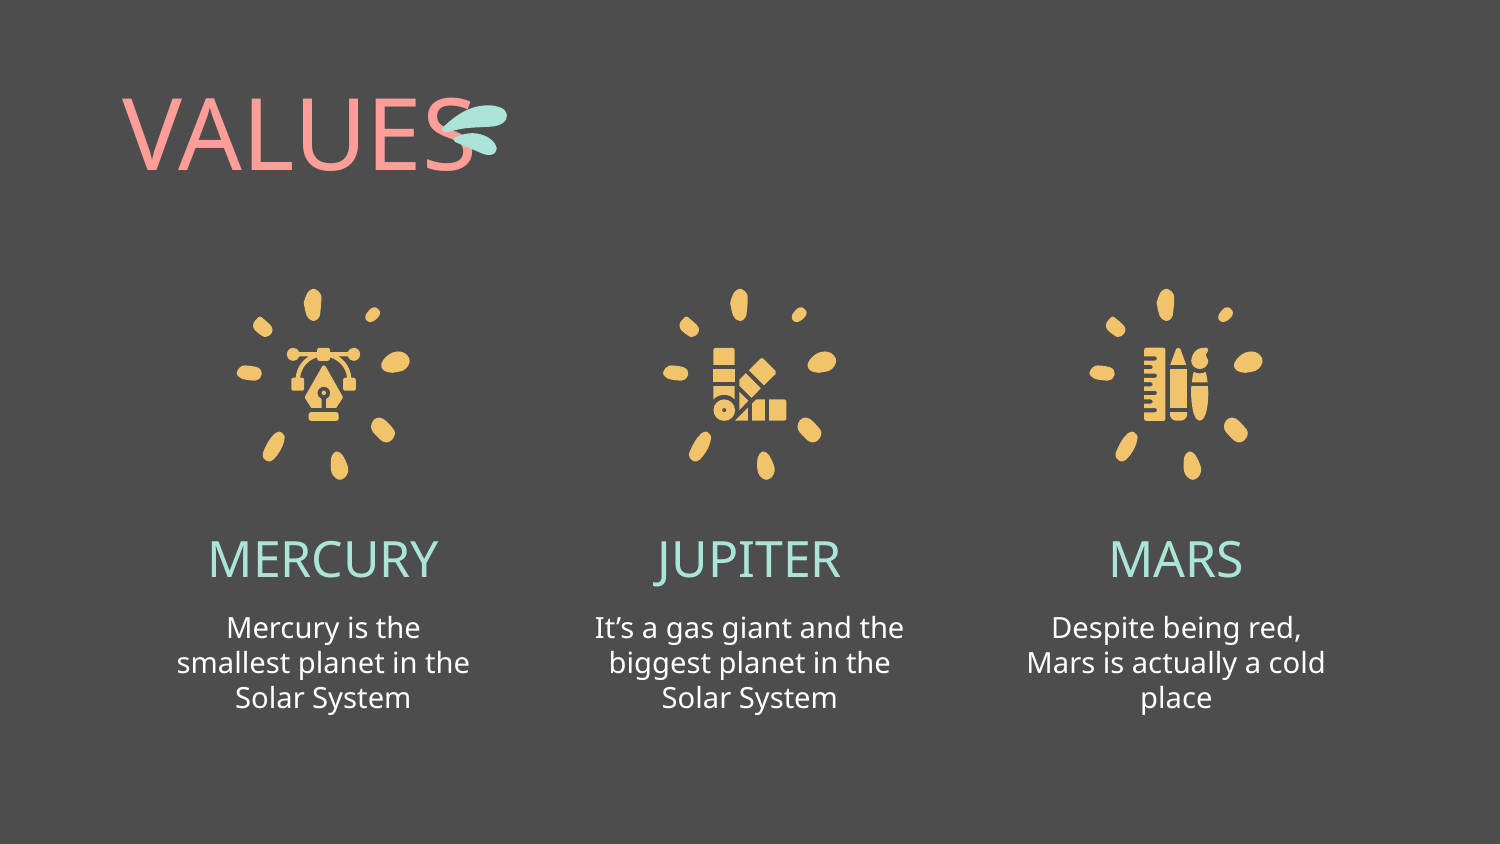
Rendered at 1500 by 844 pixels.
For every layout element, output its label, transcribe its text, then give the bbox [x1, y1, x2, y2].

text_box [664, 290, 836, 478]
title VALUES [107, 55, 1449, 205]
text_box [286, 347, 361, 422]
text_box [713, 347, 787, 422]
title MERCURY [153, 508, 494, 593]
title JUPITER [579, 508, 921, 593]
subtitle It’s a gas giant and the biggest planet in the Solar System [579, 593, 921, 704]
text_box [1143, 347, 1209, 422]
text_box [238, 290, 409, 478]
title MARS [1006, 508, 1347, 593]
subtitle Mercury is the smallest planet in the Solar System [153, 593, 494, 704]
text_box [1091, 290, 1262, 478]
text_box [440, 105, 508, 156]
subtitle Despite being red, Mars is actually a cold place [1006, 593, 1347, 704]
